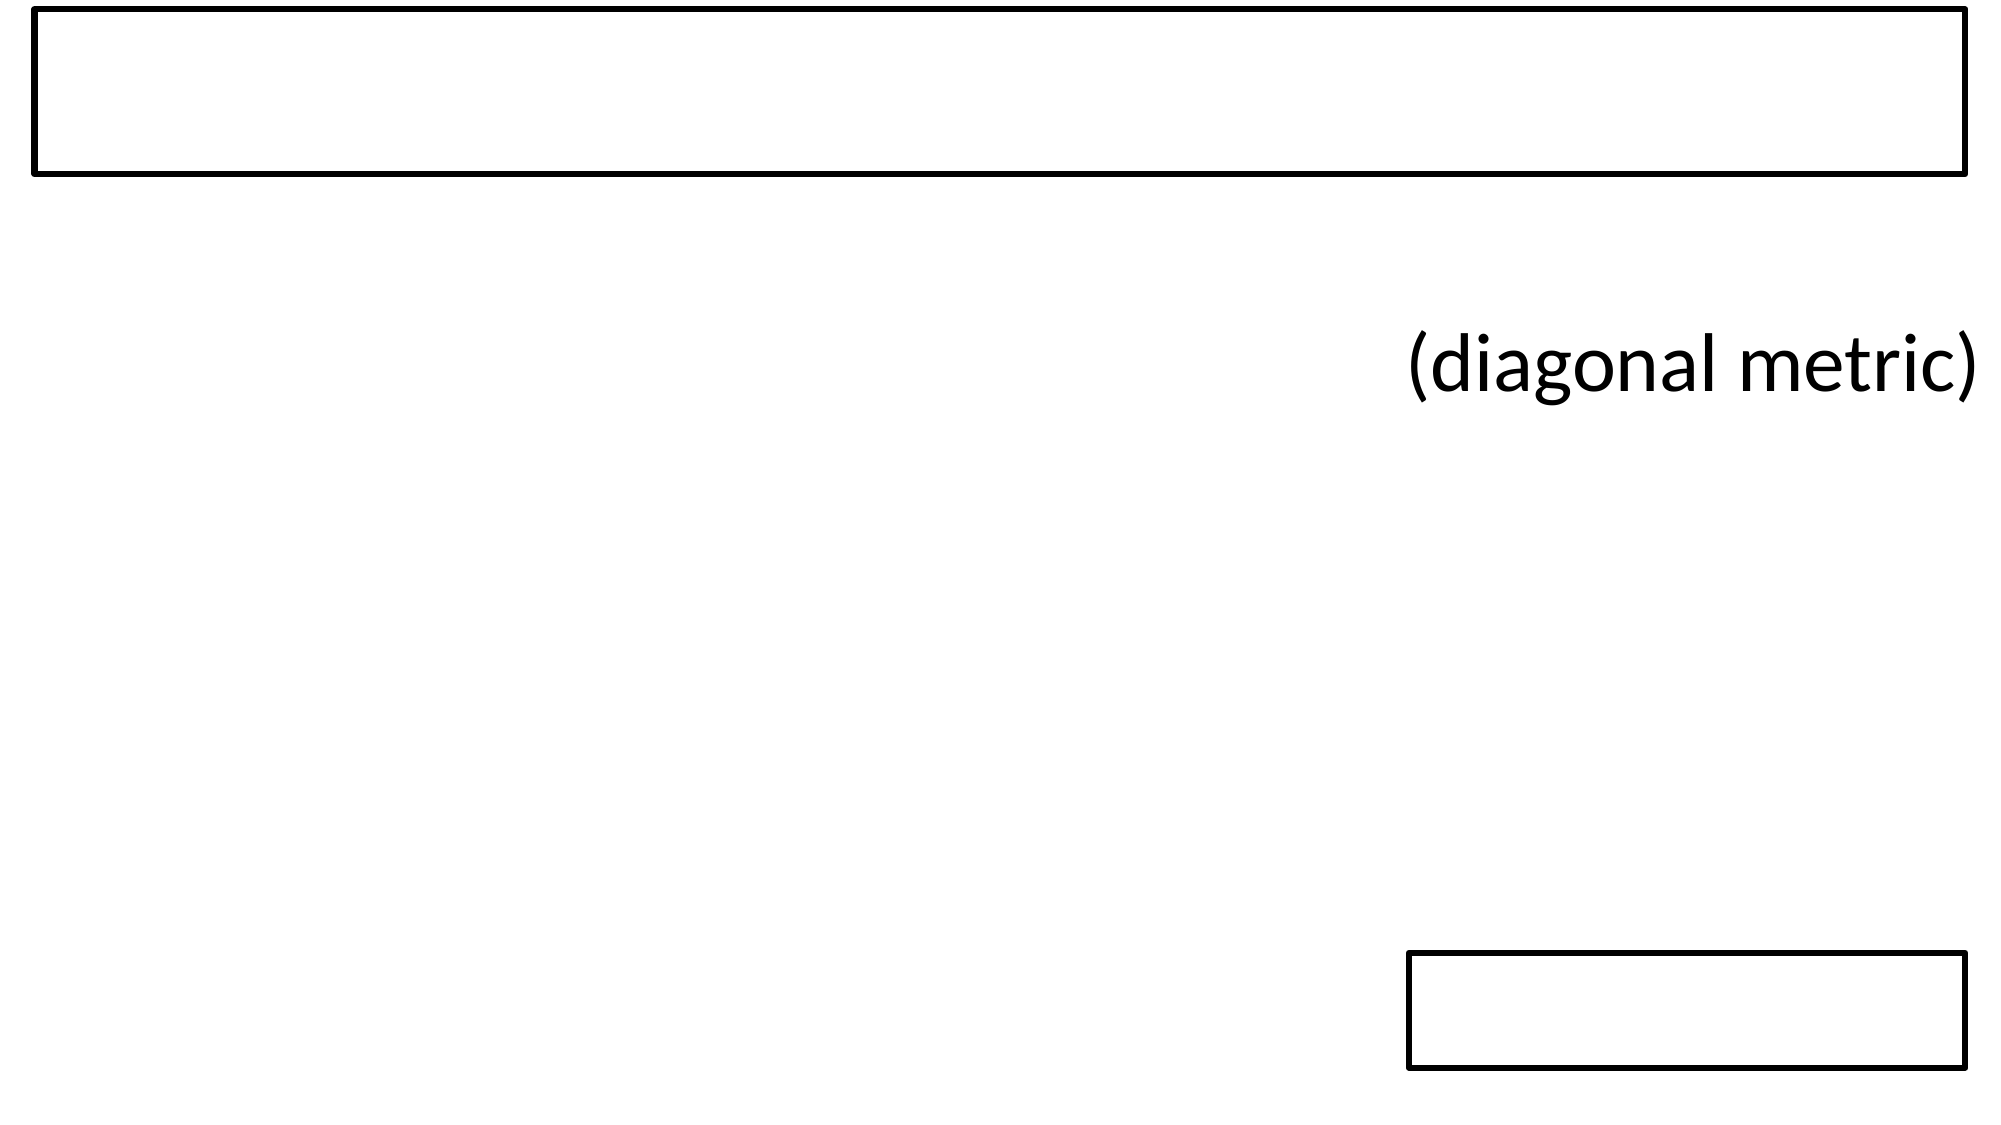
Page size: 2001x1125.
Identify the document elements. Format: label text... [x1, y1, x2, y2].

text_box (diagonal metric) [1391, 300, 1997, 416]
